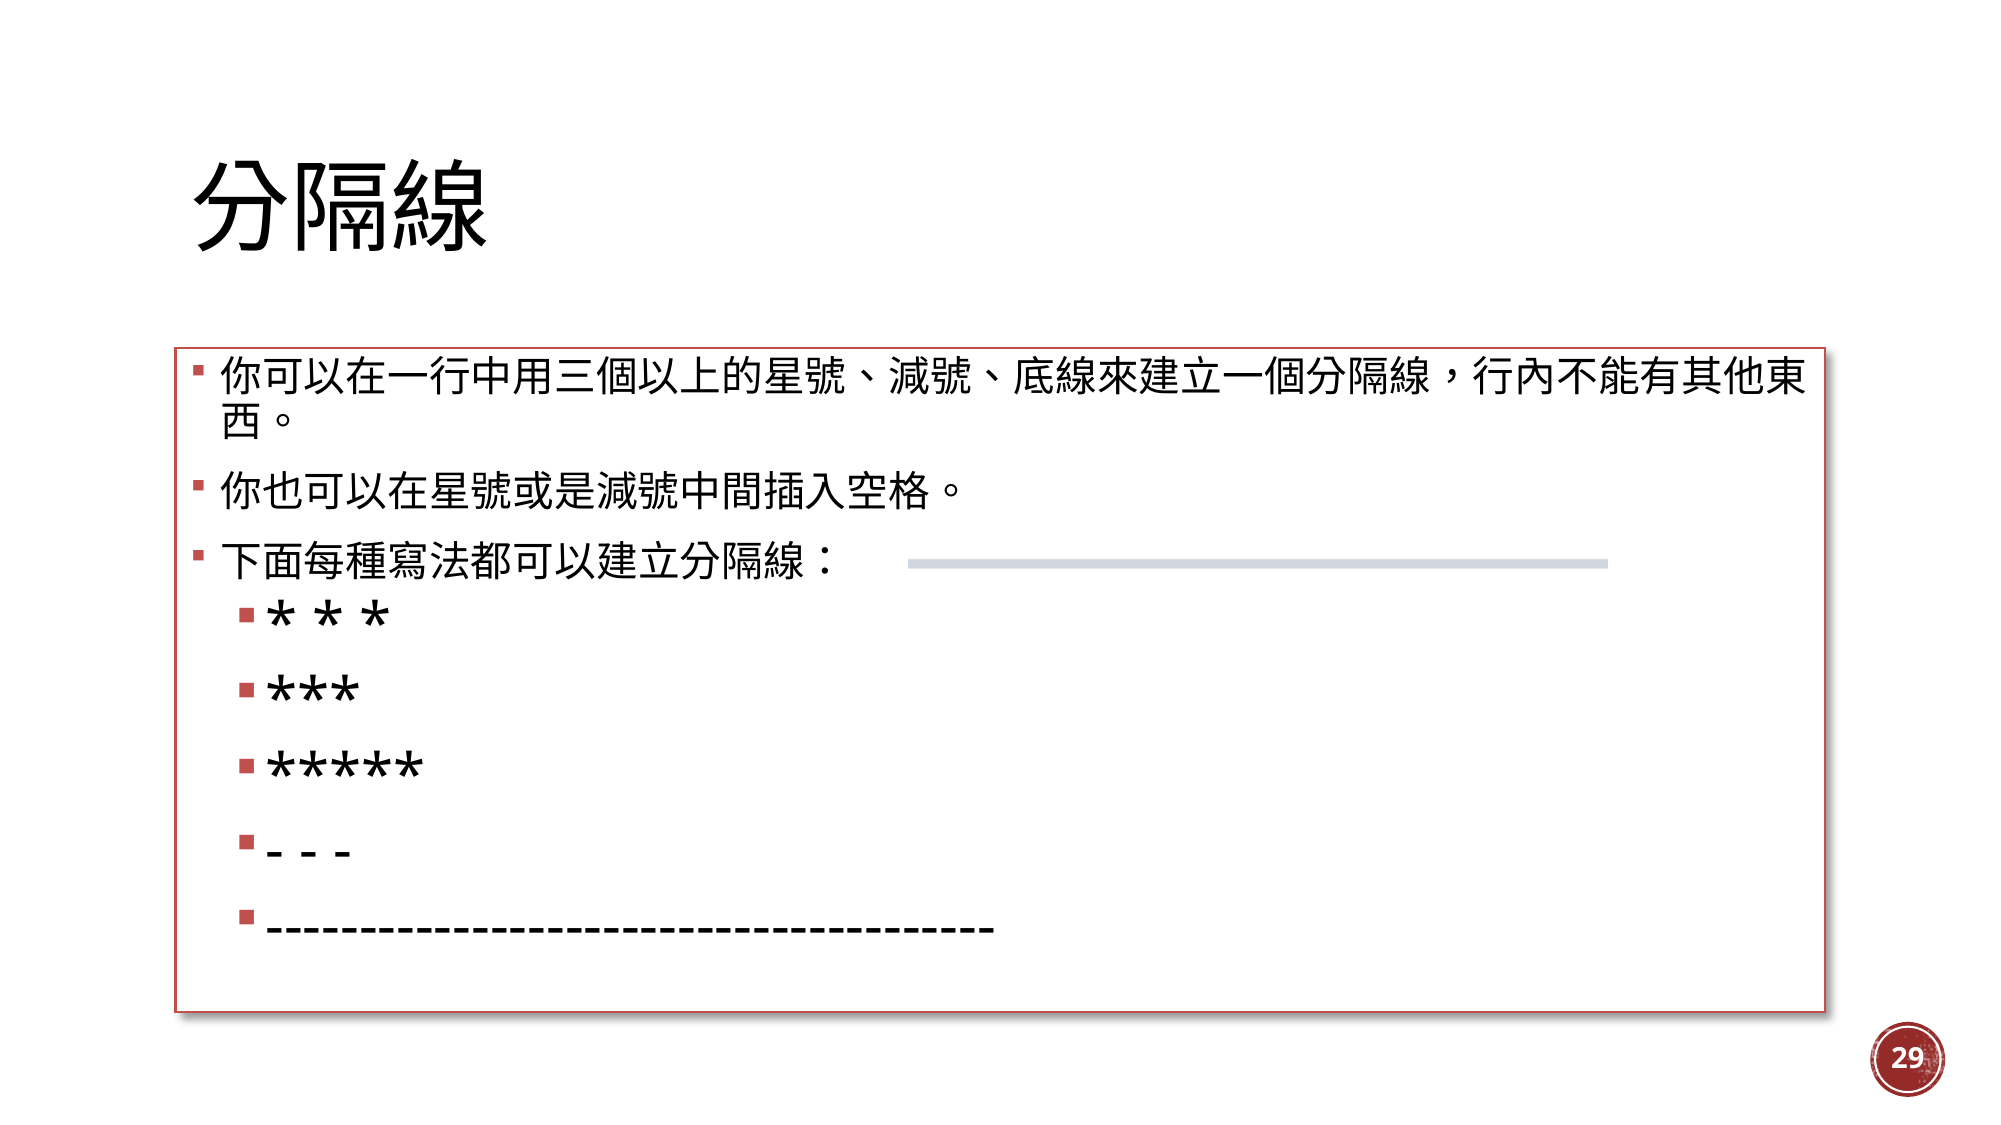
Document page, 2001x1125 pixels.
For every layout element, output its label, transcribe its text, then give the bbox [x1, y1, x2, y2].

slide_number 28 [1855, 1028, 1961, 1089]
list 你可以在一行中用三個以上的星號、減號、底線來建立一個分隔線，行內不能有其他東西。 你也可以在星號或是減號中間插入空格。 下面每種寫法都可以建立分隔線： * * * *** ***** - - - --------------------------------------- [174, 347, 1826, 1013]
picture [907, 545, 1608, 580]
title 分隔線 [175, 79, 1826, 344]
